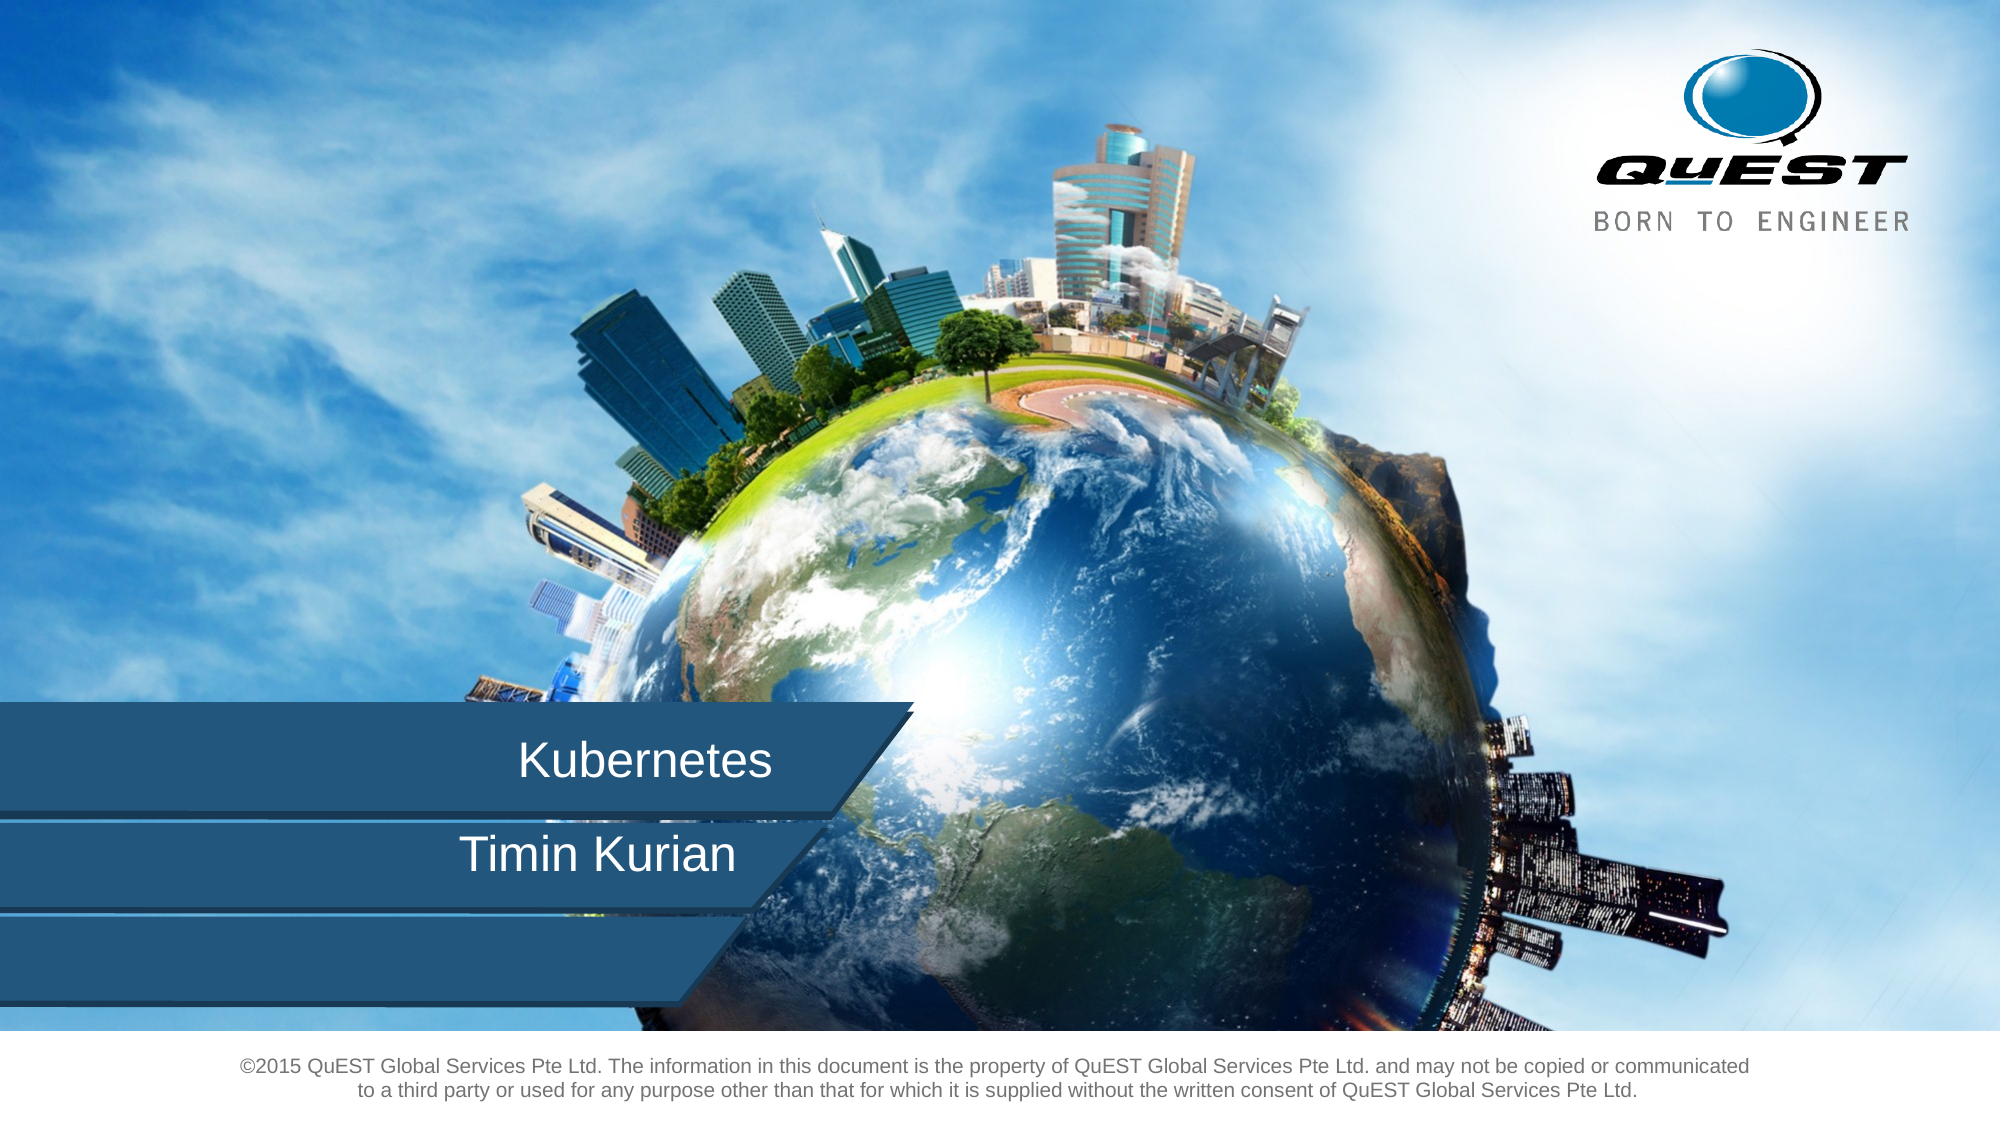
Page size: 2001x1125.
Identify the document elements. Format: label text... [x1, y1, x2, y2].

text_box Timin Kurian [443, 814, 863, 889]
list Kubernetes [0, 699, 863, 815]
picture [0, 0, 2000, 1031]
